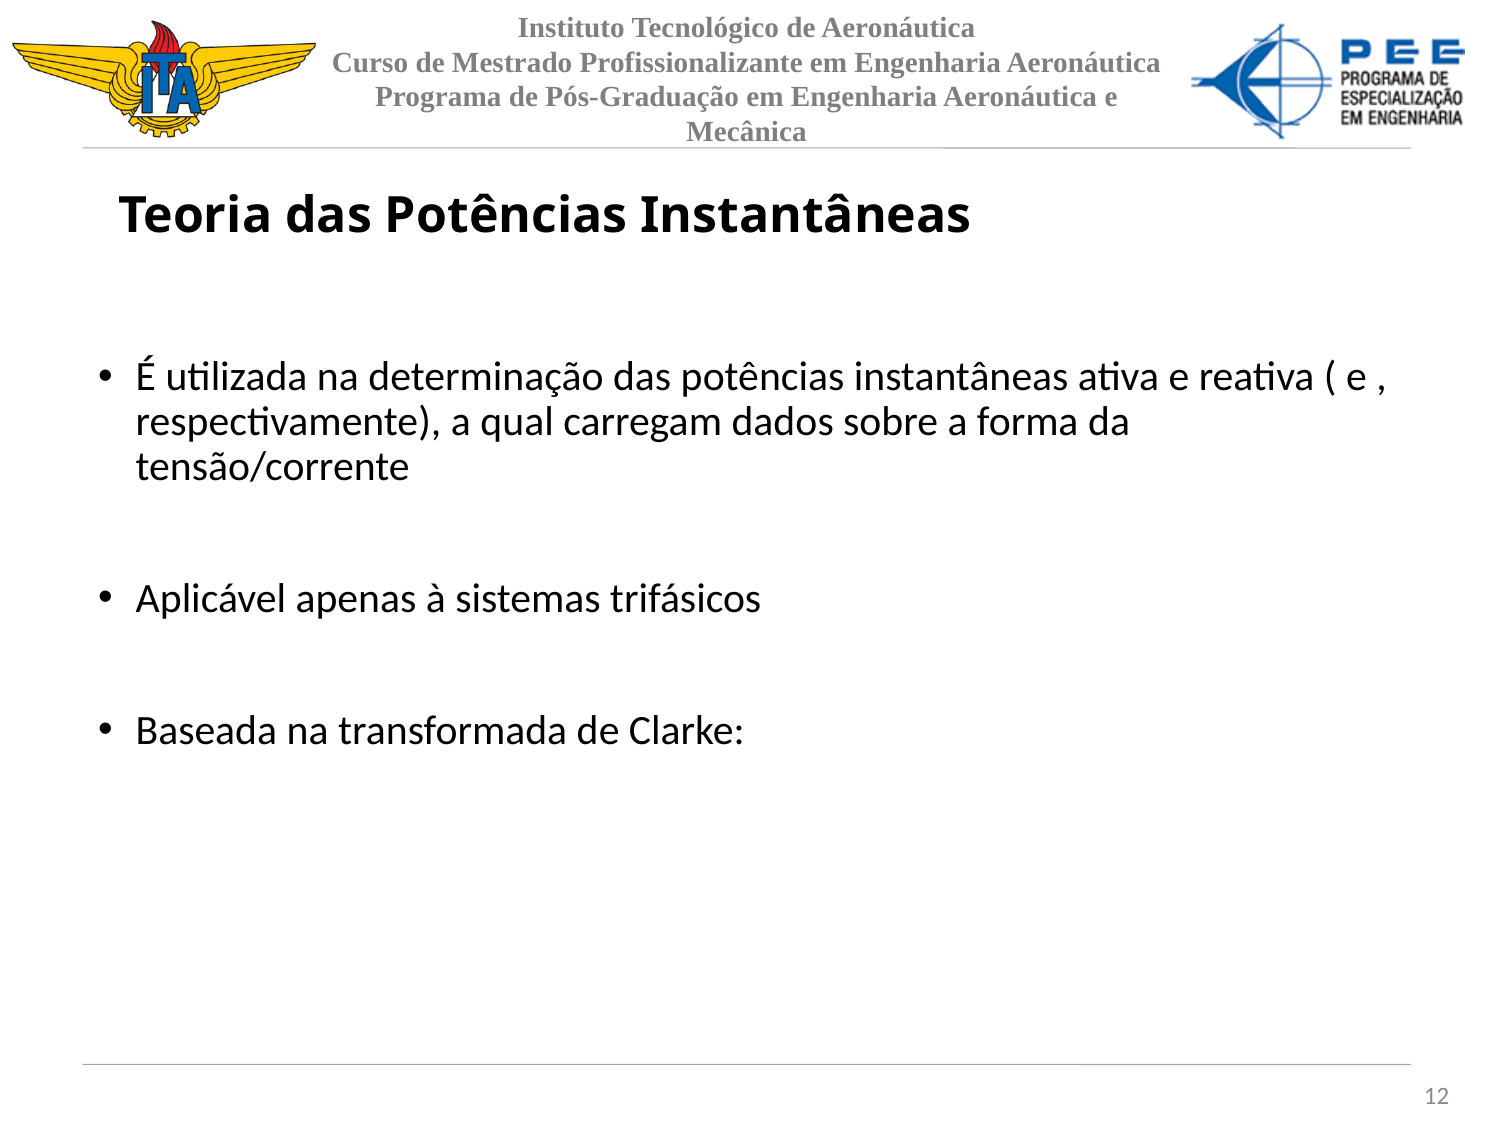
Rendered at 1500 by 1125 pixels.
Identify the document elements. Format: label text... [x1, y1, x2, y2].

picture [12, 20, 316, 138]
text_box Instituto Tecnológico de Aeronáutica Curso de Mestrado Profissionalizante em Engenharia Aeronáutica Programa de Pós-Graduação em Engenharia Aeronáutica e Mecânica [312, 0, 1182, 156]
title Teoria das Potências Instantâneas [103, 177, 1397, 256]
slide_number 12 [1127, 1064, 1465, 1124]
picture [1191, 23, 1465, 141]
